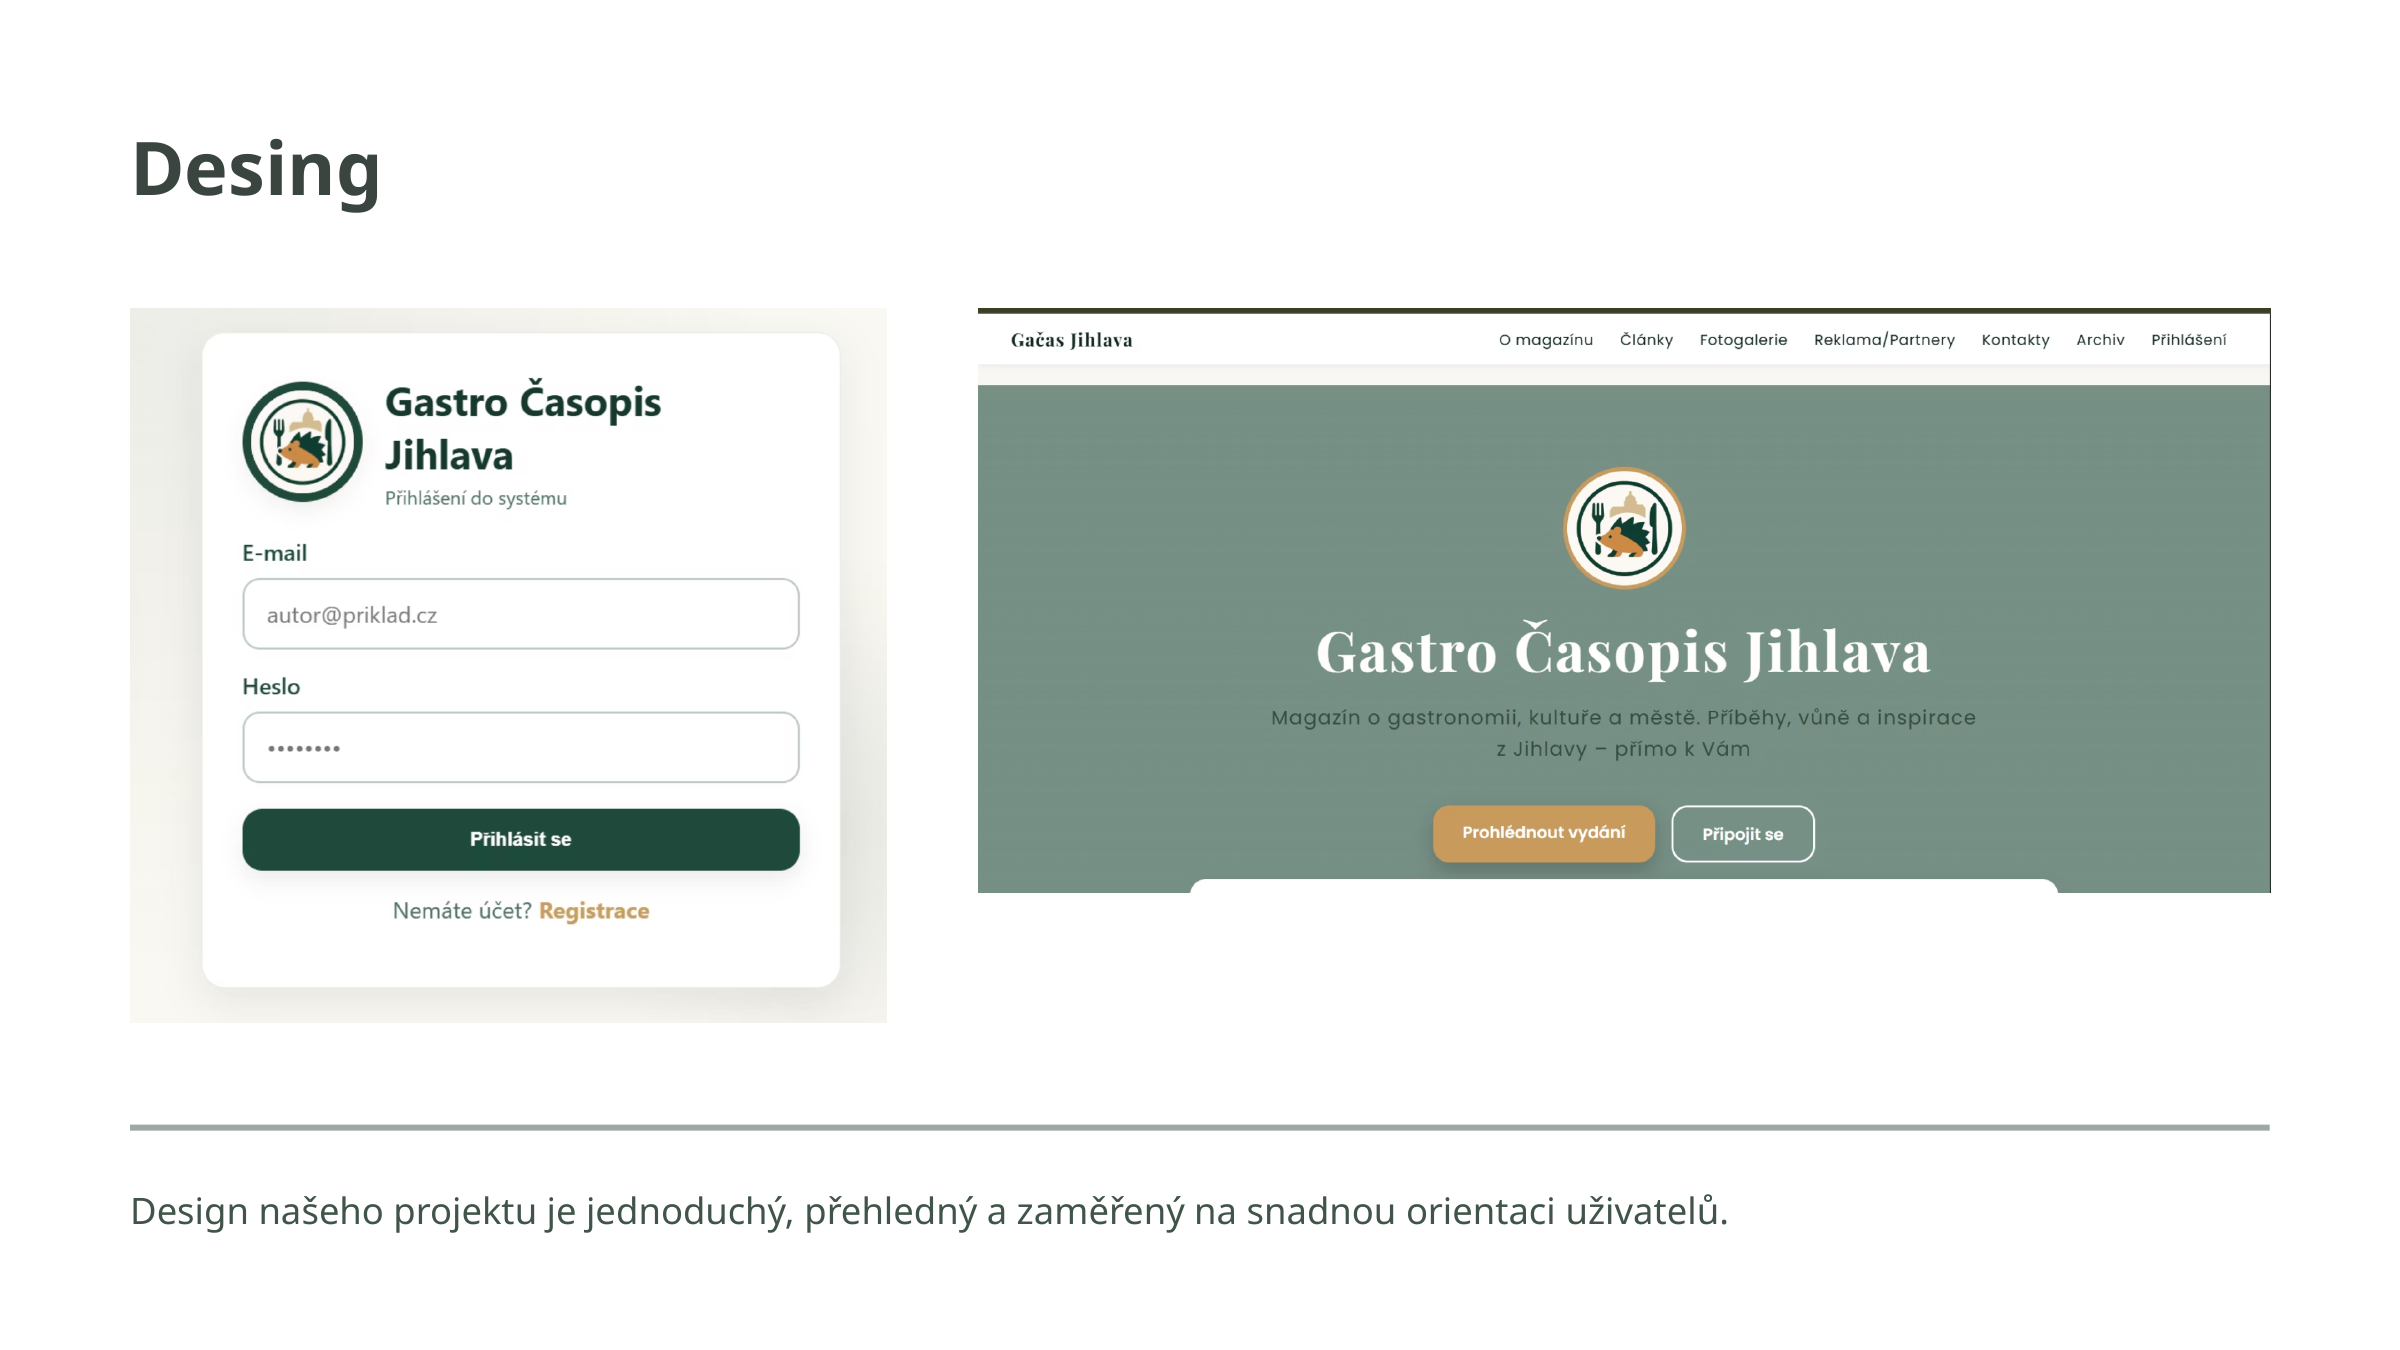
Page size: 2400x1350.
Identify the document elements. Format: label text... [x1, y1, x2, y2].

picture [130, 308, 887, 1023]
text_box [130, 1124, 2270, 1131]
text_box Desing [130, 117, 875, 211]
picture [978, 308, 2271, 893]
text_box Design našeho projektu je jednoduchý, přehledný a zaměřený na snadnou orientaci uživatelů. [130, 1172, 2270, 1232]
